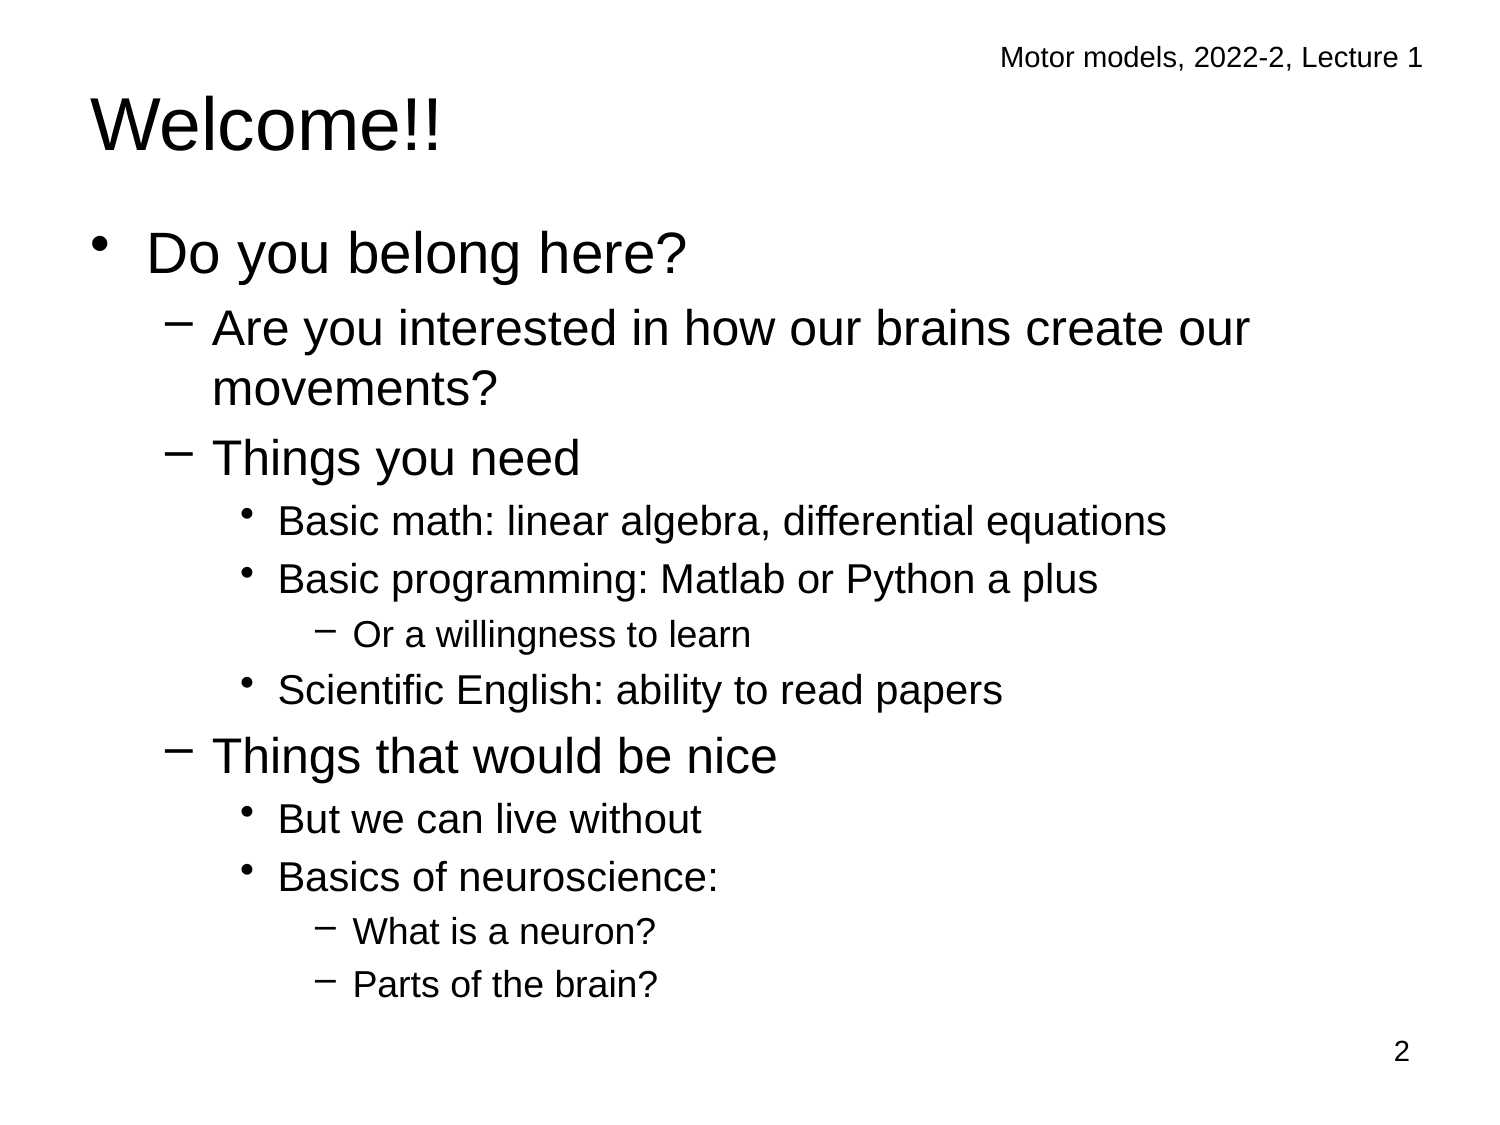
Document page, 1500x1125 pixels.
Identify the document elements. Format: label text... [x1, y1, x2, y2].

title Welcome!! [75, 57, 975, 185]
footer Motor models, 2022-2, Lecture 1 [974, 31, 1450, 110]
list Do you belong here? Are you interested in how our brains create our movements? Things you need Basic math: linear algebra, differential equations Basic programming: Matlab or Python a plus Or a willingness to learn Scientific English: ability to read papers Things that would be nice But we can live without Basics of neuroscience: What is a neuron? Parts of the brain? [75, 208, 1425, 1000]
slide_number 2 [1074, 1024, 1425, 1103]
